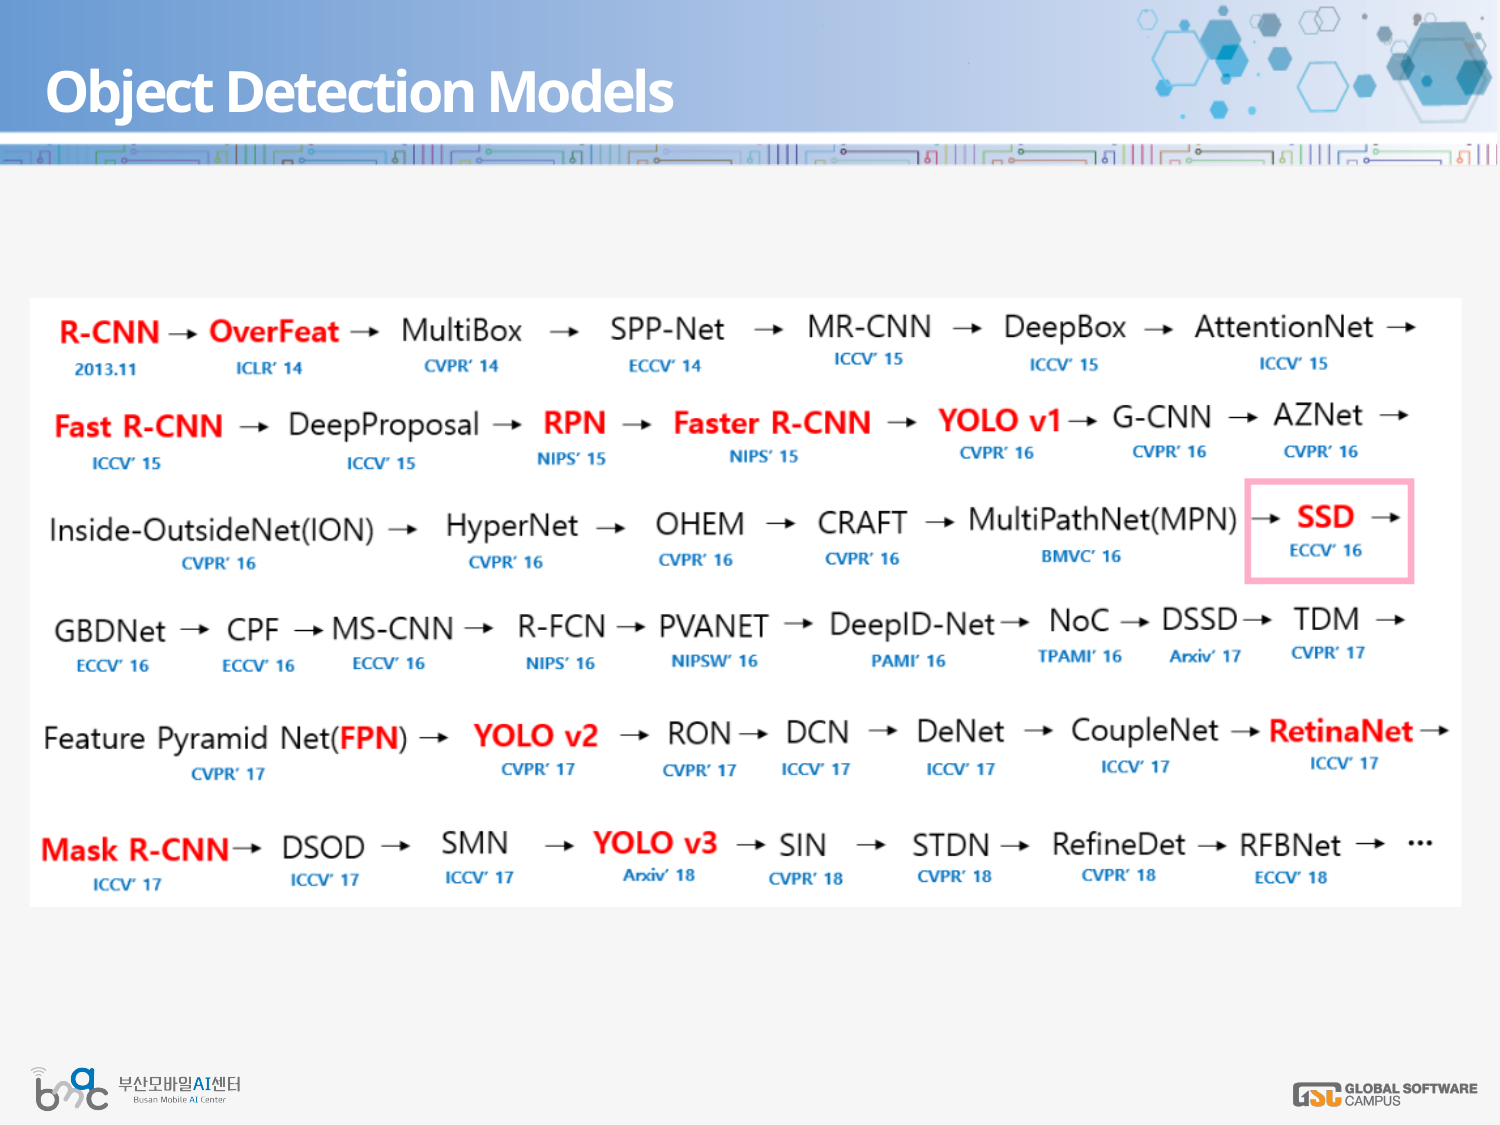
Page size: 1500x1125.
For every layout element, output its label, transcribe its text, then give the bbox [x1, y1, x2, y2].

picture [27, 1059, 245, 1114]
title Object Detection Models [29, 48, 1471, 132]
picture [0, 0, 1498, 1057]
picture [1283, 1072, 1487, 1116]
